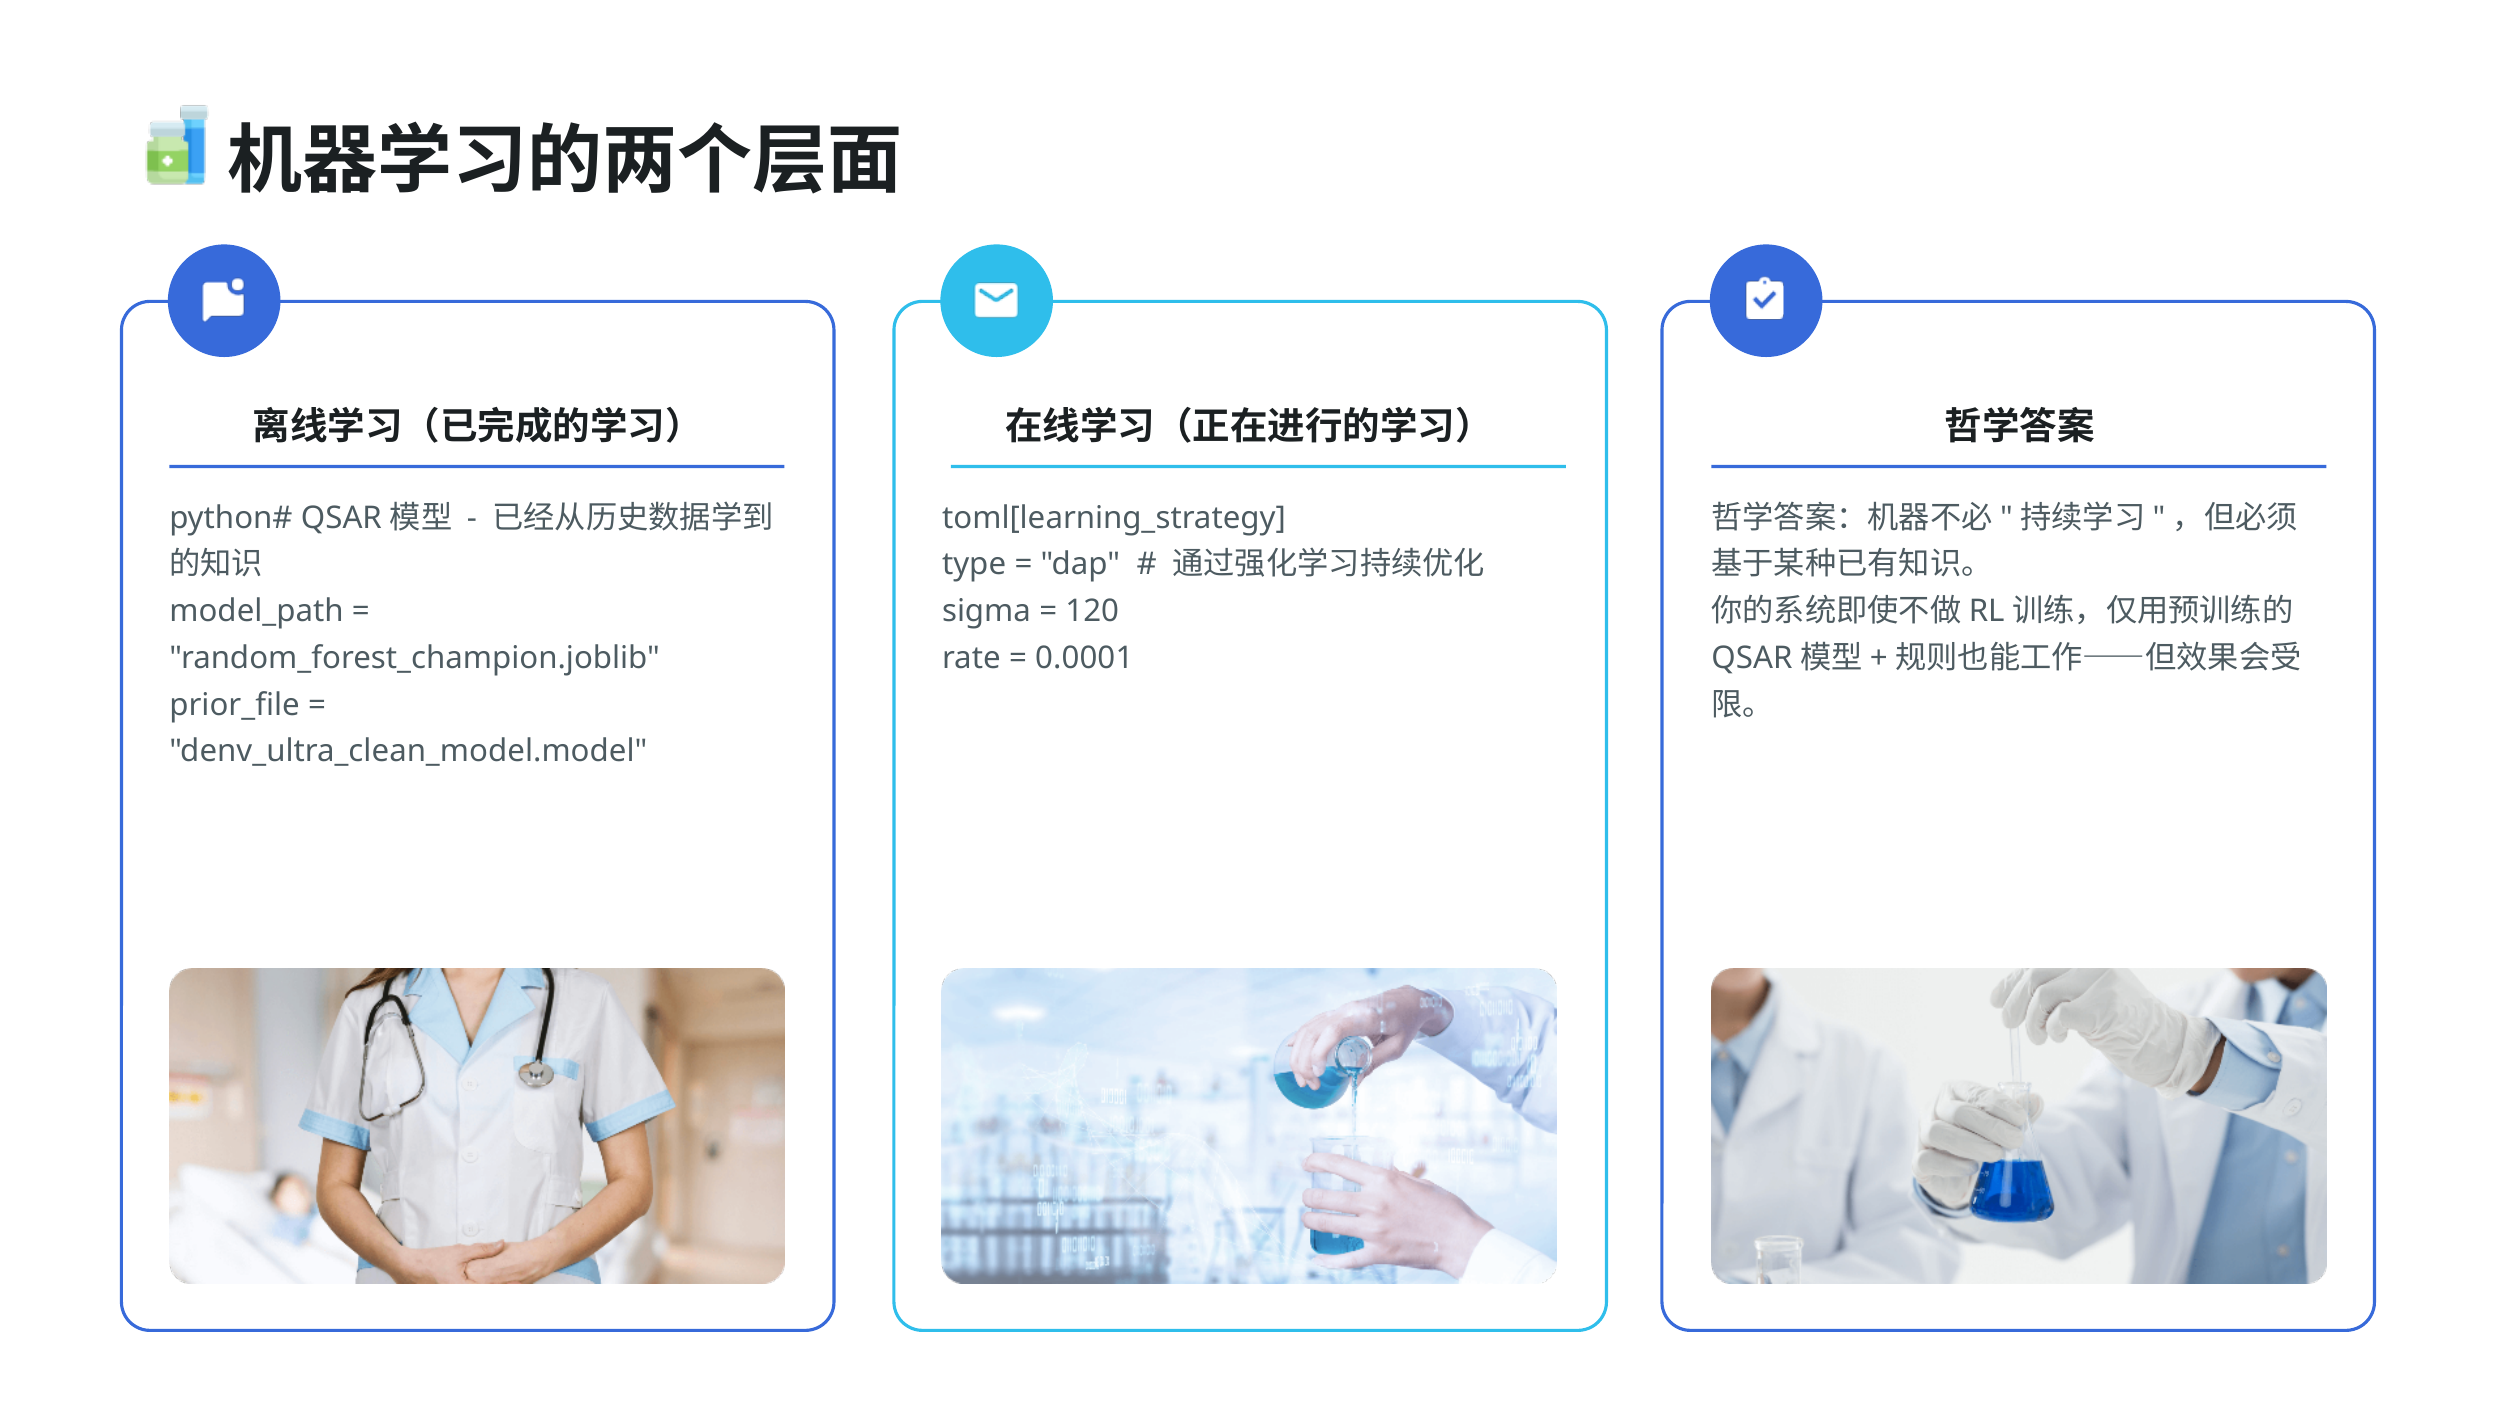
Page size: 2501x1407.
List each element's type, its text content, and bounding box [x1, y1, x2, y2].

text_box 哲学答案 [1713, 390, 2327, 447]
picture [971, 275, 1022, 326]
text_box toml[learning_strategy] type = "dap" # 通过强化学习持续优化 sigma = 120 rate = 0.0001 [941, 487, 1559, 930]
text_box [169, 245, 279, 356]
picture [127, 74, 228, 216]
picture [199, 275, 249, 326]
text_box 机器学习的两个层面 [228, 76, 2367, 215]
picture [1739, 275, 1790, 326]
text_box 在线学习（正在进行的学习） [941, 390, 1556, 447]
text_box [893, 301, 1607, 1331]
text_box [941, 245, 1052, 356]
text_box 离线学习（已完成的学习） [171, 390, 785, 447]
text_box 哲学答案：机器不必"持续学习"，但必须基于某种已有知识。 你的系统即使不做RL训练，仅用预训练的QSAR模型+规则也能工作——但效果会受限。 [1711, 487, 2327, 930]
picture [941, 968, 1557, 1284]
picture [169, 968, 785, 1284]
picture [1711, 968, 2327, 1284]
text_box [121, 301, 834, 1331]
text_box [1661, 301, 2375, 1331]
text_box [1711, 245, 1821, 356]
text_box python# QSAR模型 - 已经从历史数据学到的知识 model_path = "random_forest_champion.joblib" prior_file = "denv_ultra_clean_model.model" [169, 487, 785, 930]
